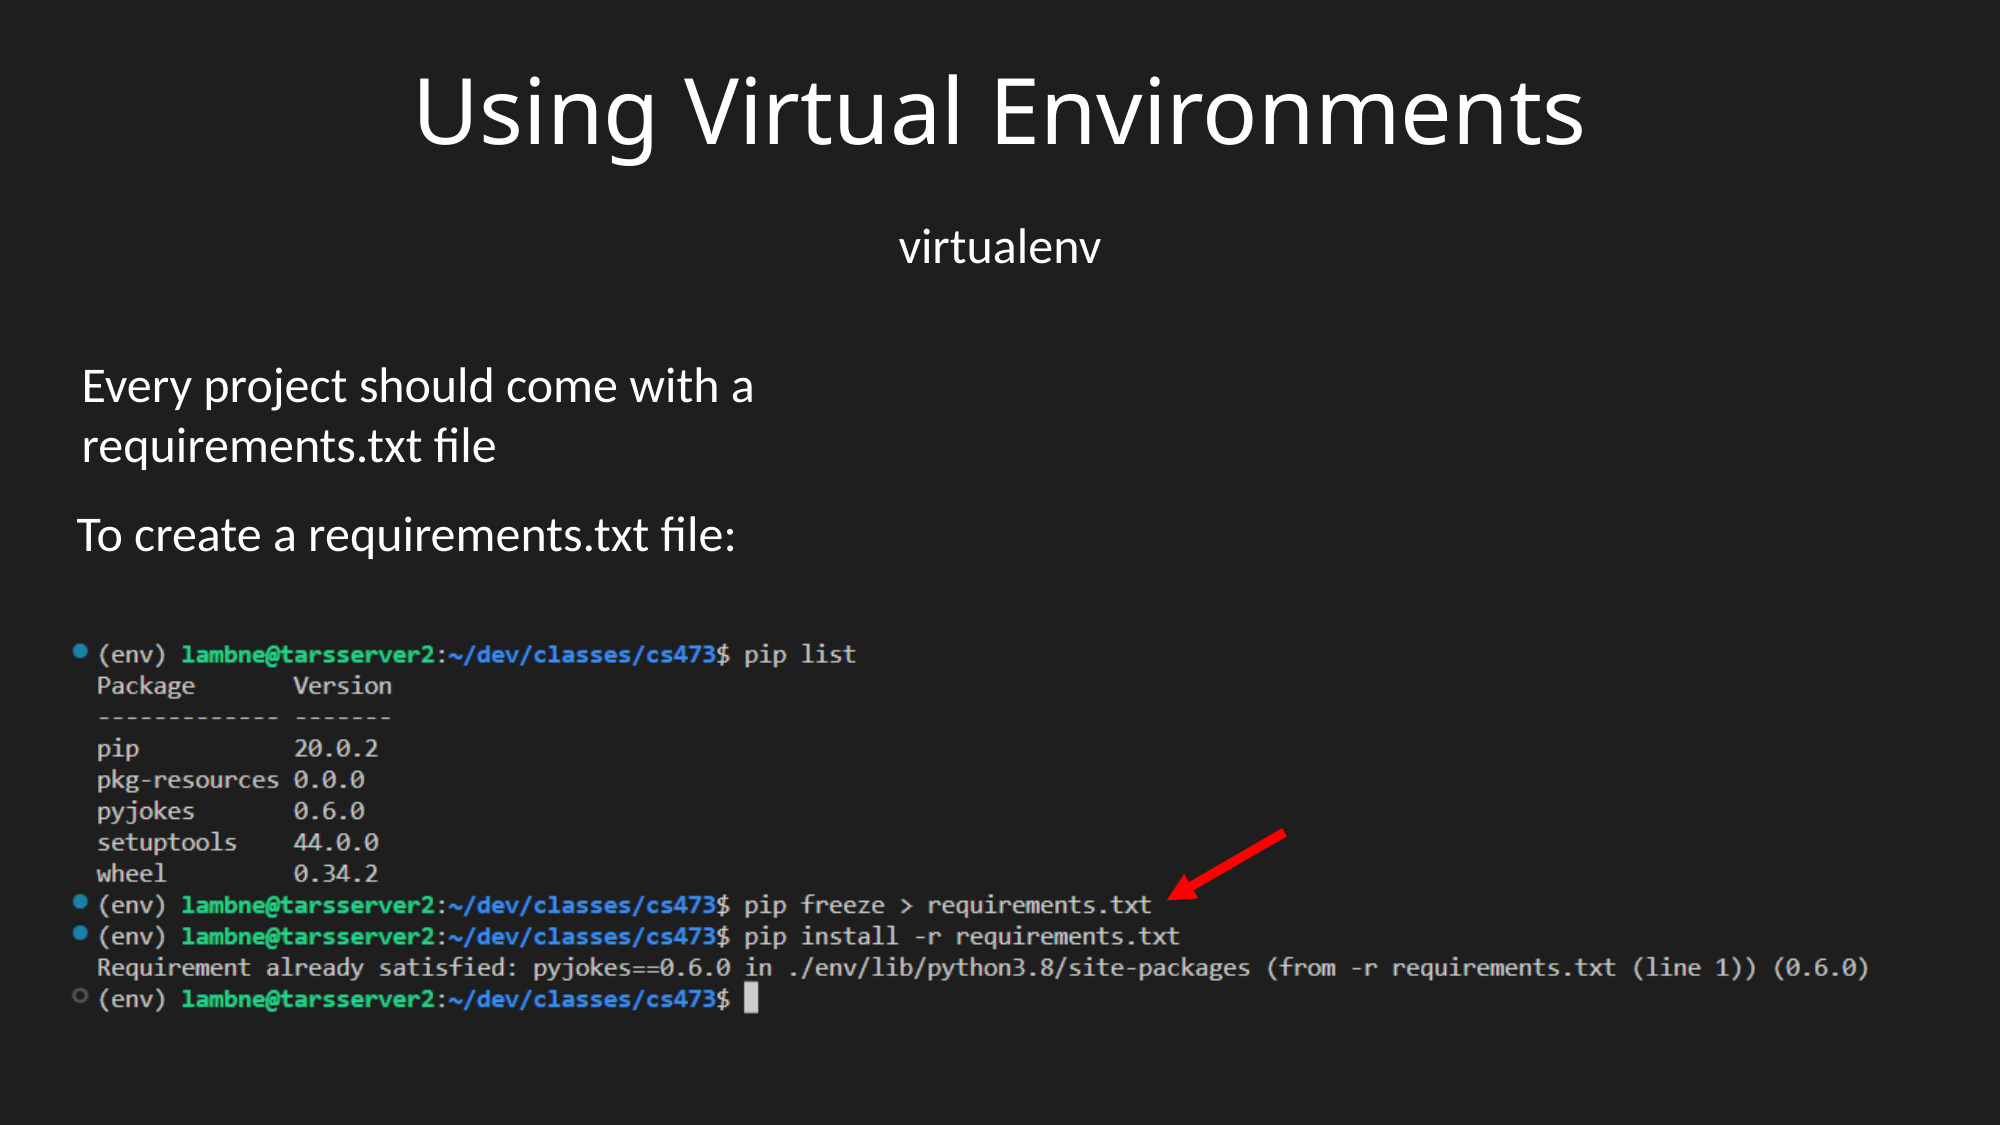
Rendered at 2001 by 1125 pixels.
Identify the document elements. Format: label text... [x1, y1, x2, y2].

text_box virtualenv [883, 205, 1117, 281]
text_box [1166, 832, 1285, 901]
picture [61, 630, 1886, 1034]
text_box To create a requirements.txt file: [61, 494, 971, 629]
title Using Virtual Environments [137, 5, 1863, 224]
text_box Every project should come with a requirements.txt file [66, 345, 976, 481]
